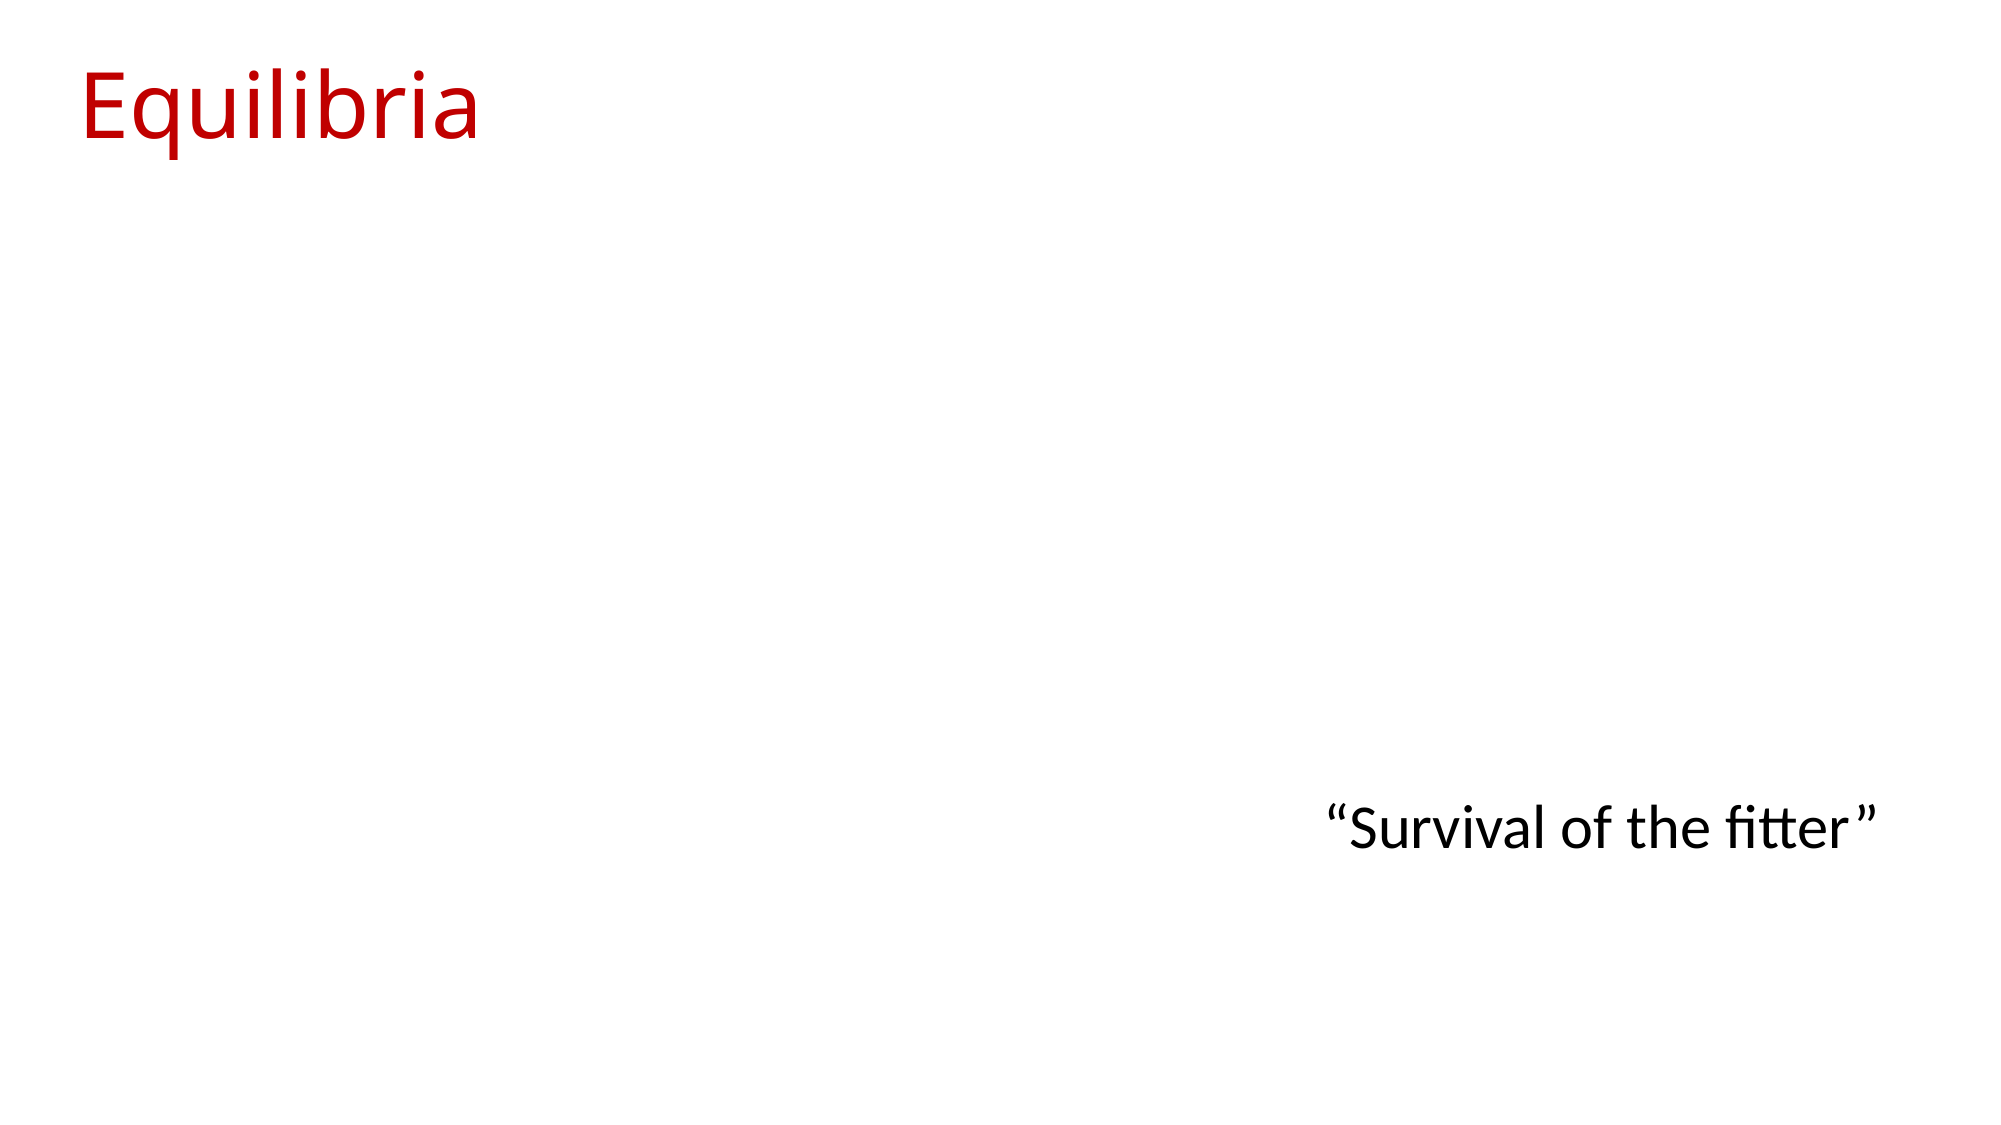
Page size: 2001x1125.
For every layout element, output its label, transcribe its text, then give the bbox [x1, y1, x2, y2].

text_box “Survival of the fitter” [1308, 778, 1927, 868]
title Equilibria [63, 0, 1789, 218]
